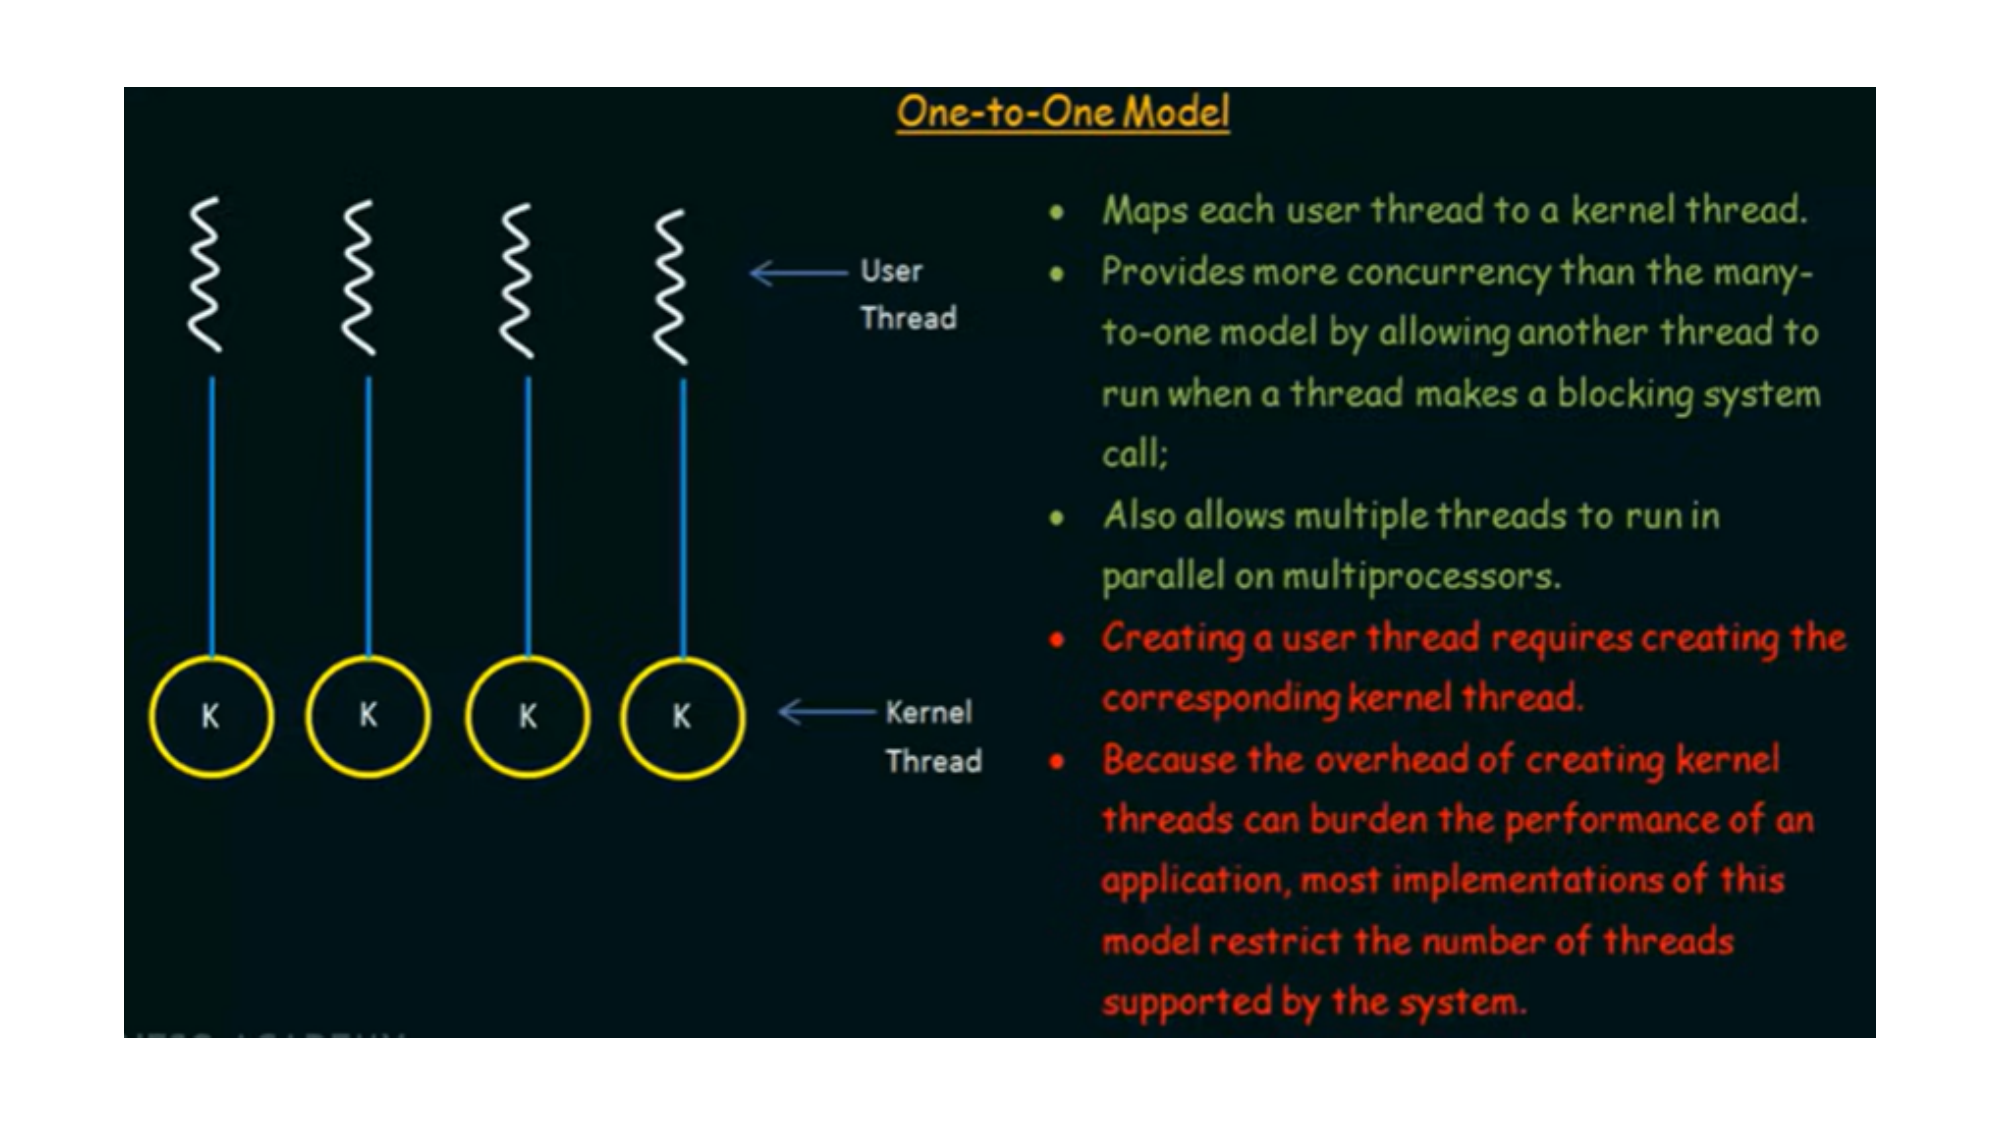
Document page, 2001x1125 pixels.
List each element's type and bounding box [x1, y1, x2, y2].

picture [123, 87, 1876, 1038]
